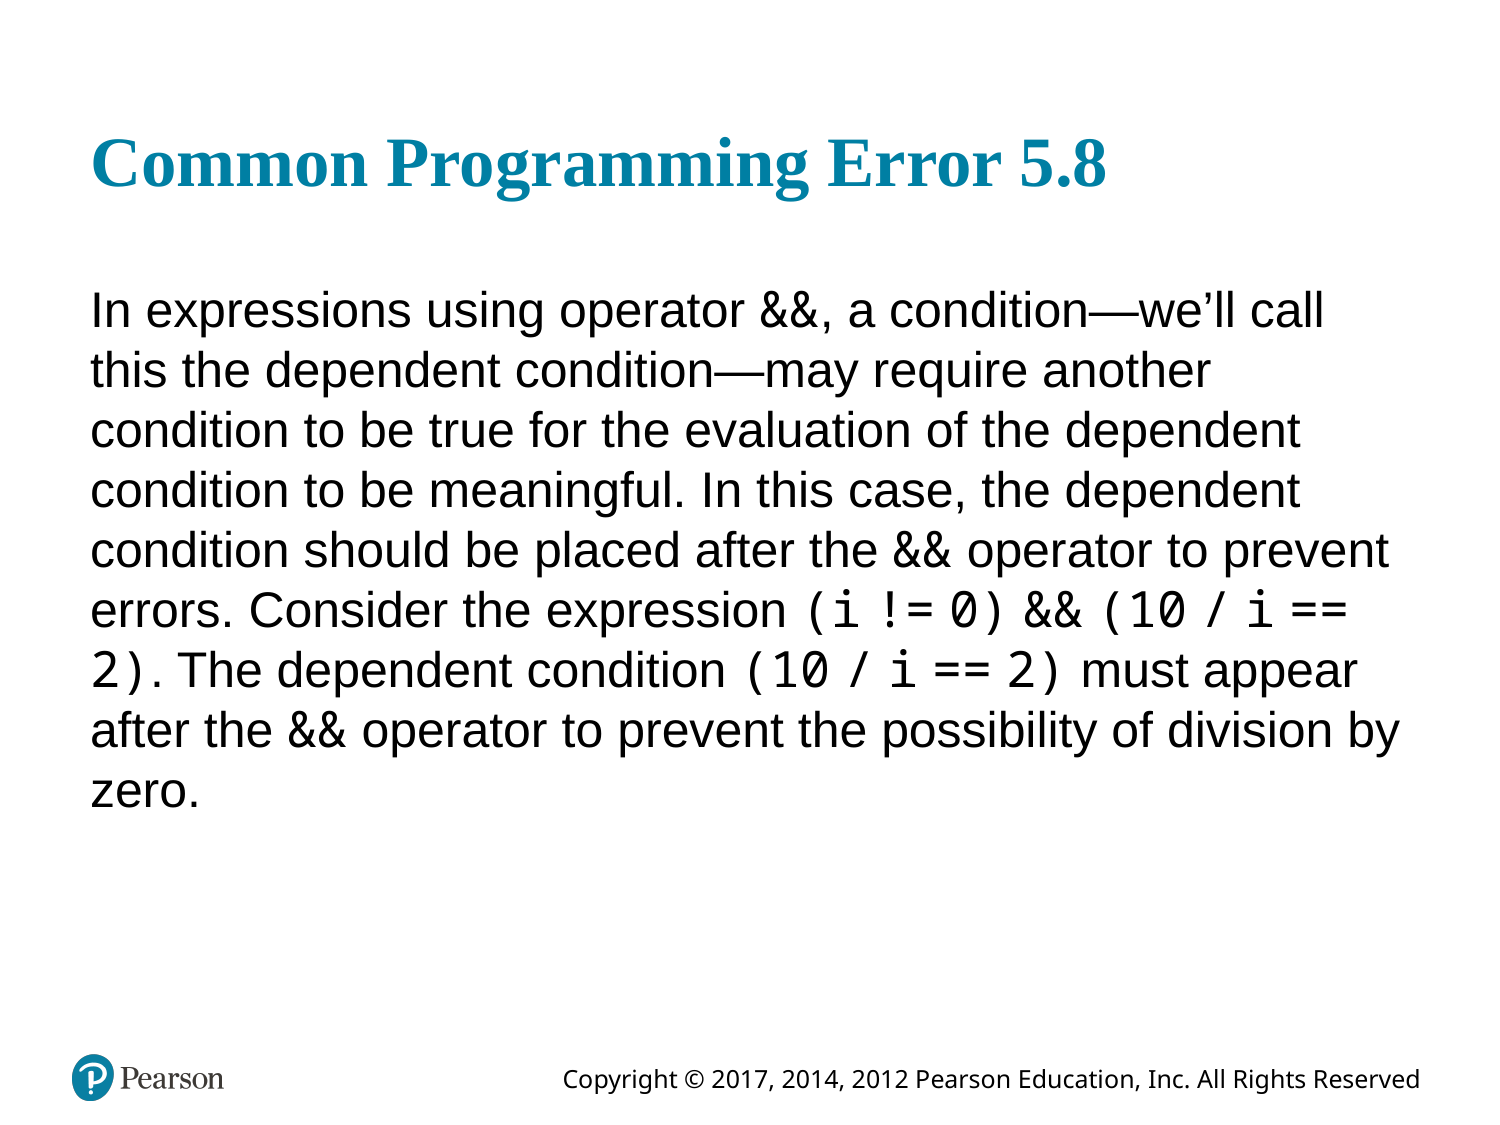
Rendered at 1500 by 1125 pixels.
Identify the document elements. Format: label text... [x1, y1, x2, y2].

title Common Programming Error 5.8 [75, 35, 1425, 216]
list In expressions using operator &&, a condition—we’ll call this the dependent condition—may require another condition to be true for the evaluation of the dependent condition to be meaningful. In this case, the dependent condition should be placed after the && operator to prevent errors. Consider the expression (i != 0) && (10 / i == 2). The dependent condition (10 / i == 2) must appear after the && operator to prevent the possibility of division by zero. [75, 262, 1425, 1005]
picture [98, 1054, 224, 1101]
picture [72, 1054, 88, 1070]
picture [80, 1063, 106, 1088]
picture [72, 1087, 83, 1101]
